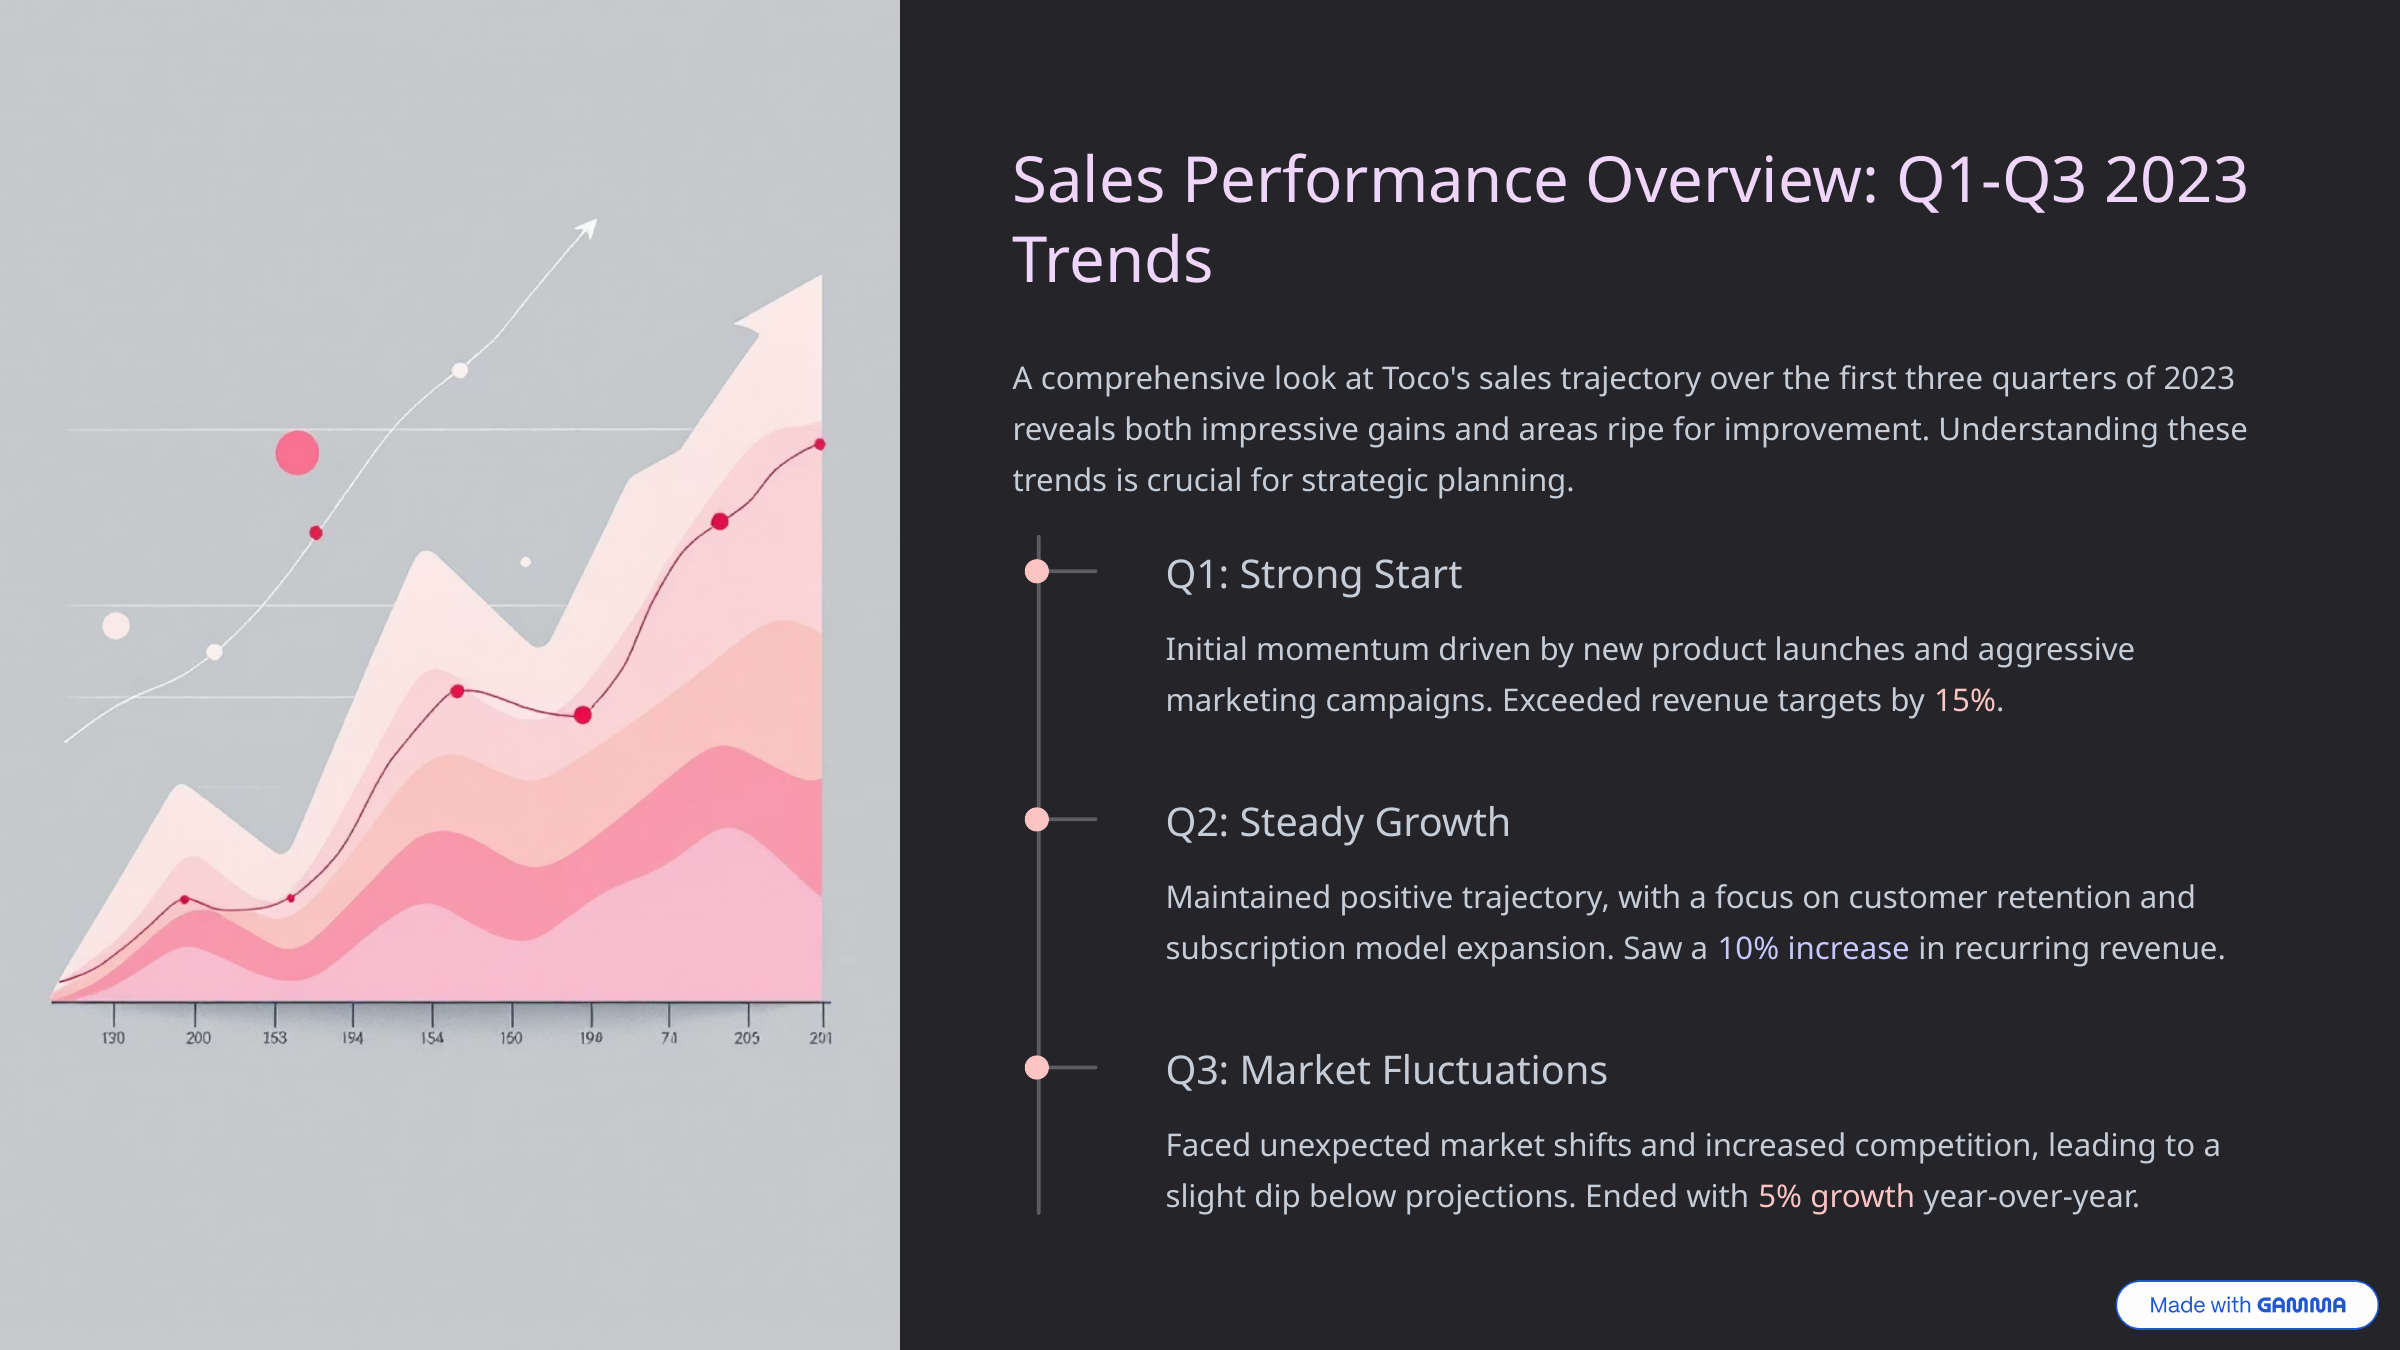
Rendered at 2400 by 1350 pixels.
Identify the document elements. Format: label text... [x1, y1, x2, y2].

picture [0, 0, 900, 1350]
text_box A comprehensive look at Toco's sales trajectory over the first three quarters of 2023 reveals both impressive gains and areas ripe for improvement. Understanding these trends is crucial for strategic planning. [1012, 344, 2288, 499]
text_box [1024, 1055, 1049, 1080]
text_box Q1: Strong Start [1165, 546, 1569, 597]
text_box [1036, 583, 1041, 807]
picture [2106, 1271, 2389, 1339]
text_box [1024, 807, 1049, 832]
text_box Q2: Steady Growth [1165, 794, 1569, 845]
text_box [1036, 1080, 1041, 1215]
text_box Sales Performance Overview: Q1-Q3 2023 Trends [1012, 134, 2288, 296]
text_box [1049, 569, 1098, 574]
text_box [1036, 534, 1041, 559]
text_box Q3: Market Fluctuations [1165, 1042, 1613, 1093]
text_box [1024, 559, 1049, 584]
text_box Initial momentum driven by new product launches and aggressive marketing campaigns. Exceeded revenue targets by 15%. [1165, 615, 2288, 719]
text_box [1049, 817, 1098, 822]
text_box Faced unexpected market shifts and increased competition, leading to a slight dip below projections. Ended with 5% growth year-over-year. [1165, 1112, 2288, 1216]
text_box Maintained positive trajectory, with a focus on customer retention and subscription model expansion. Saw a 10% increase in recurring revenue. [1165, 863, 2288, 967]
text_box [1049, 1065, 1098, 1070]
text_box [1036, 832, 1041, 1055]
